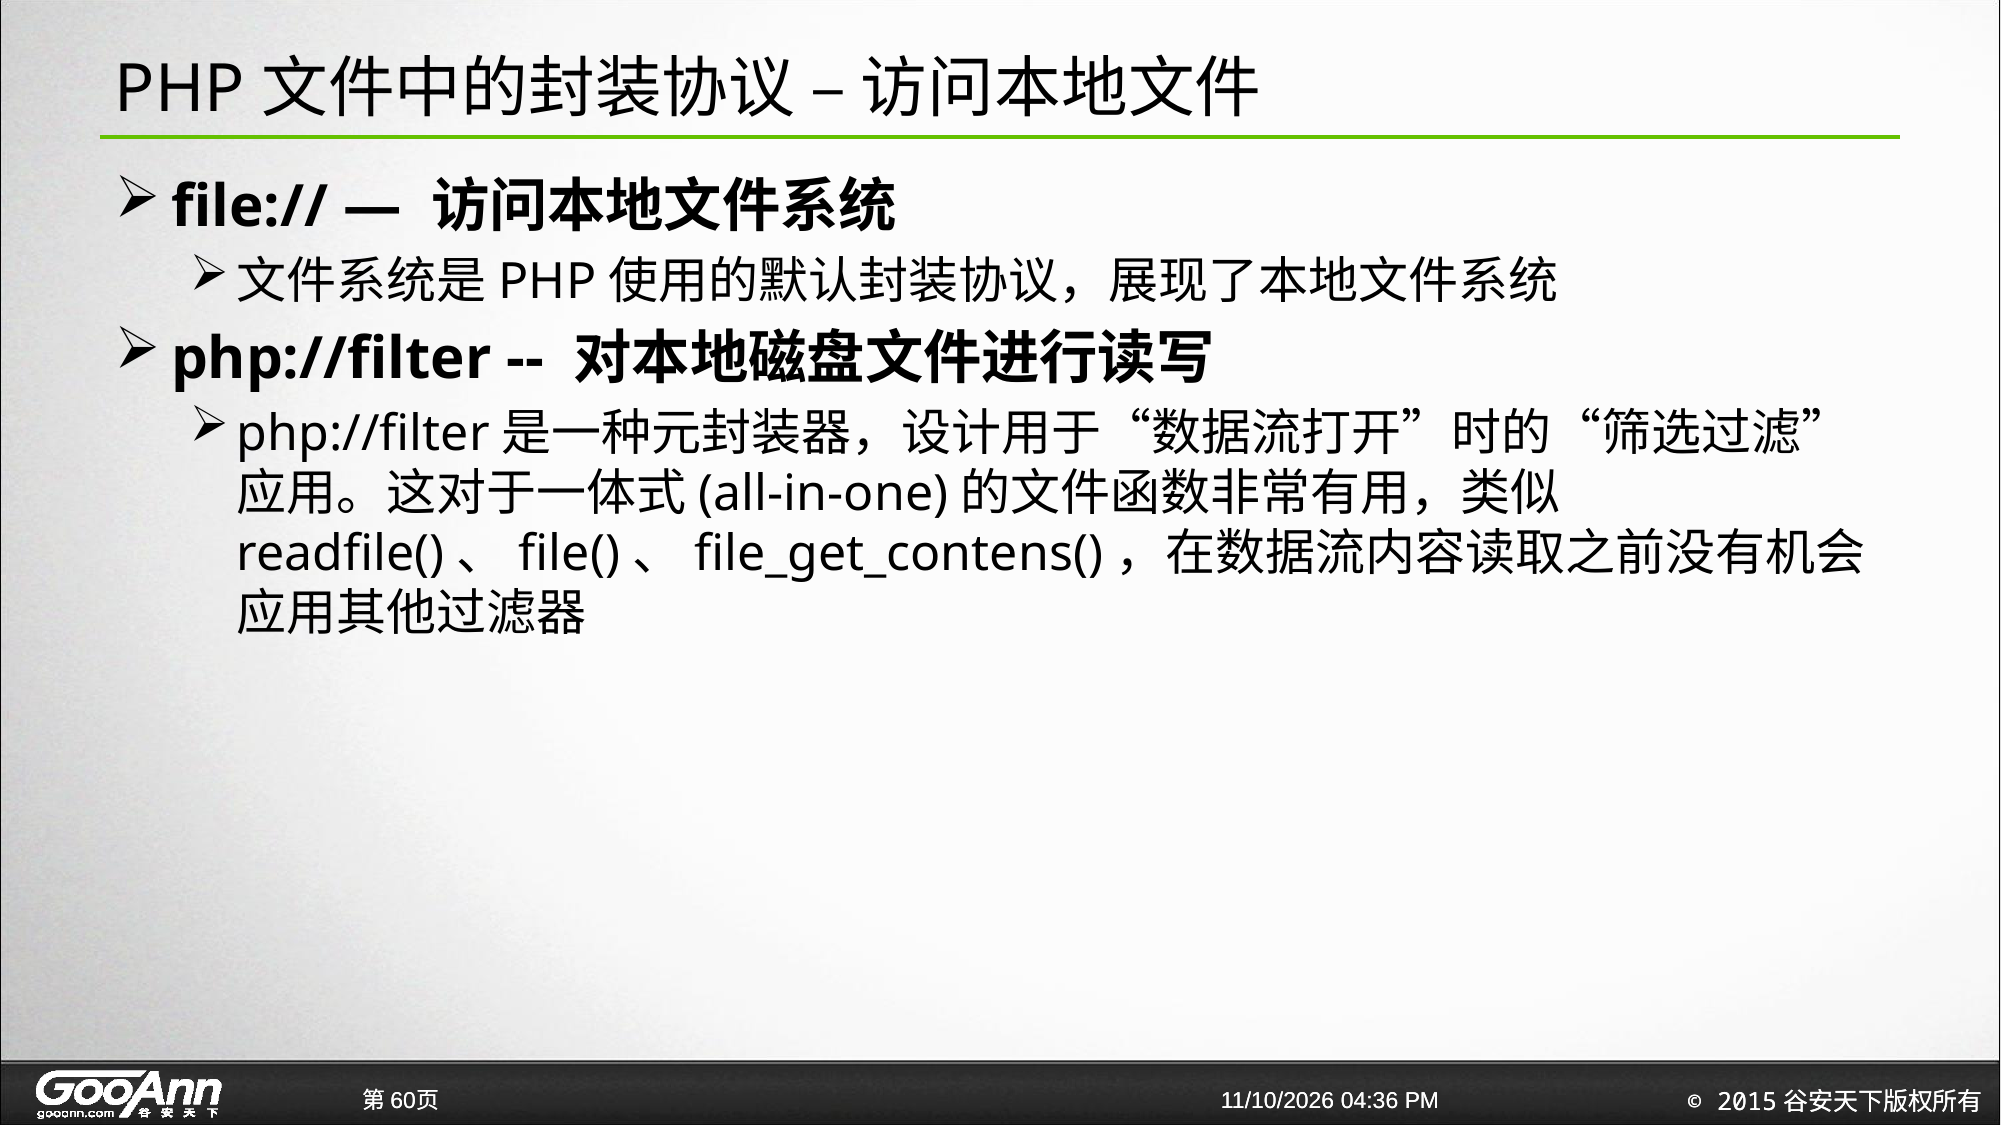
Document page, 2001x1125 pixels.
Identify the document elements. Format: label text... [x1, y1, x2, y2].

picture [0, 0, 2001, 1125]
title PHP文件中的封装协议 – 访问本地文件 [99, 45, 1900, 126]
list file:// — 访问本地文件系统 文件系统是PHP使用的默认封装协议，展现了本地文件系统 php://filter -- 对本地磁盘文件进行读写 php://filter是一种元封装器，设计用于“数据流打开”时的“筛选过滤”应用。这对于一体式(all-in-one)的文件函数非常有用，类似readfile()、file()、file_get_contens()，在数据流内容读取之前没有机会应用其他过滤器 [99, 160, 1900, 1005]
